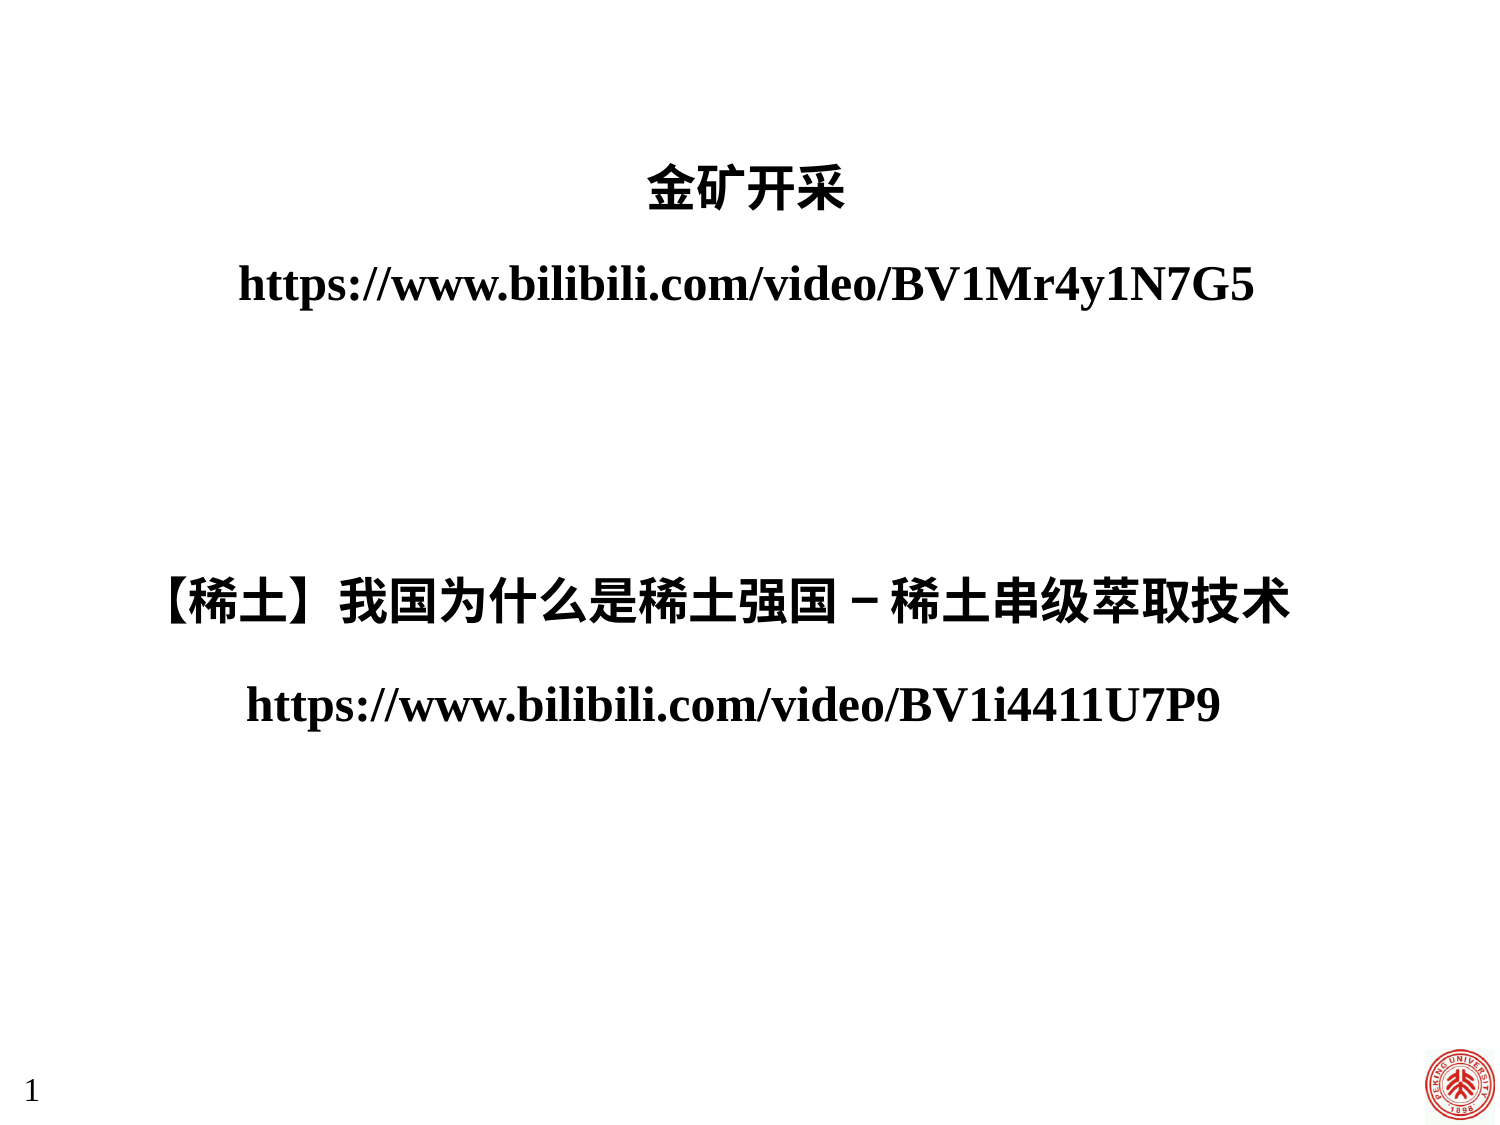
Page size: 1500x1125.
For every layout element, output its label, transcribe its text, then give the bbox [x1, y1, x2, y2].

text_box 【稀土】我国为什么是稀土强国 − 稀土串级萃取技术 [123, 562, 1376, 638]
text_box https://www.bilibili.com/video/BV1i4411U7P9 [191, 663, 1276, 739]
text_box 金矿开采 [632, 148, 862, 224]
text_box https://www.bilibili.com/video/BV1Mr4y1N7G5 [82, 243, 1412, 319]
picture [1425, 1049, 1495, 1125]
